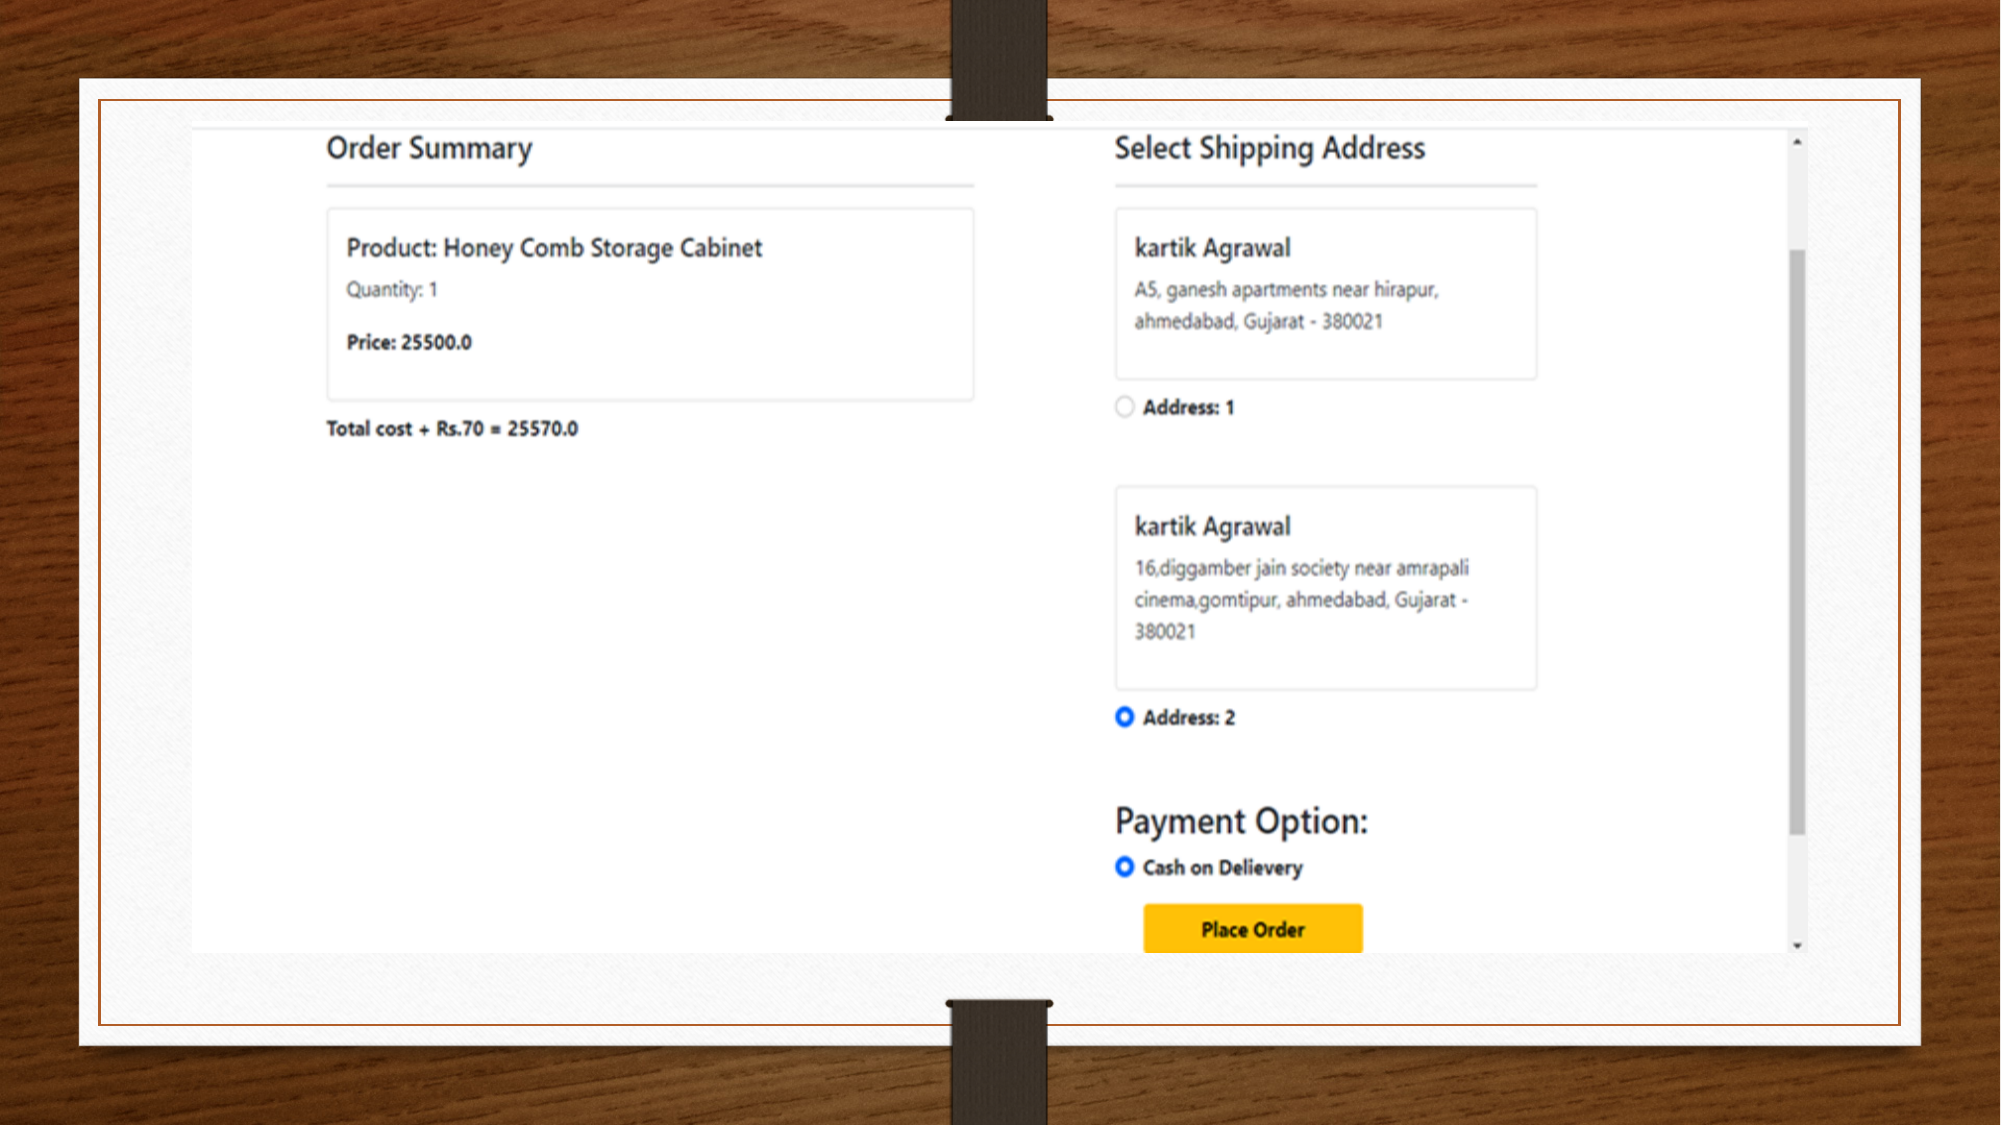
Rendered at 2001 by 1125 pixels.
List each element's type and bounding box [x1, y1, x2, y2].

list [192, 121, 1808, 954]
picture [101, 0, 2001, 1125]
picture [0, 0, 948, 1125]
